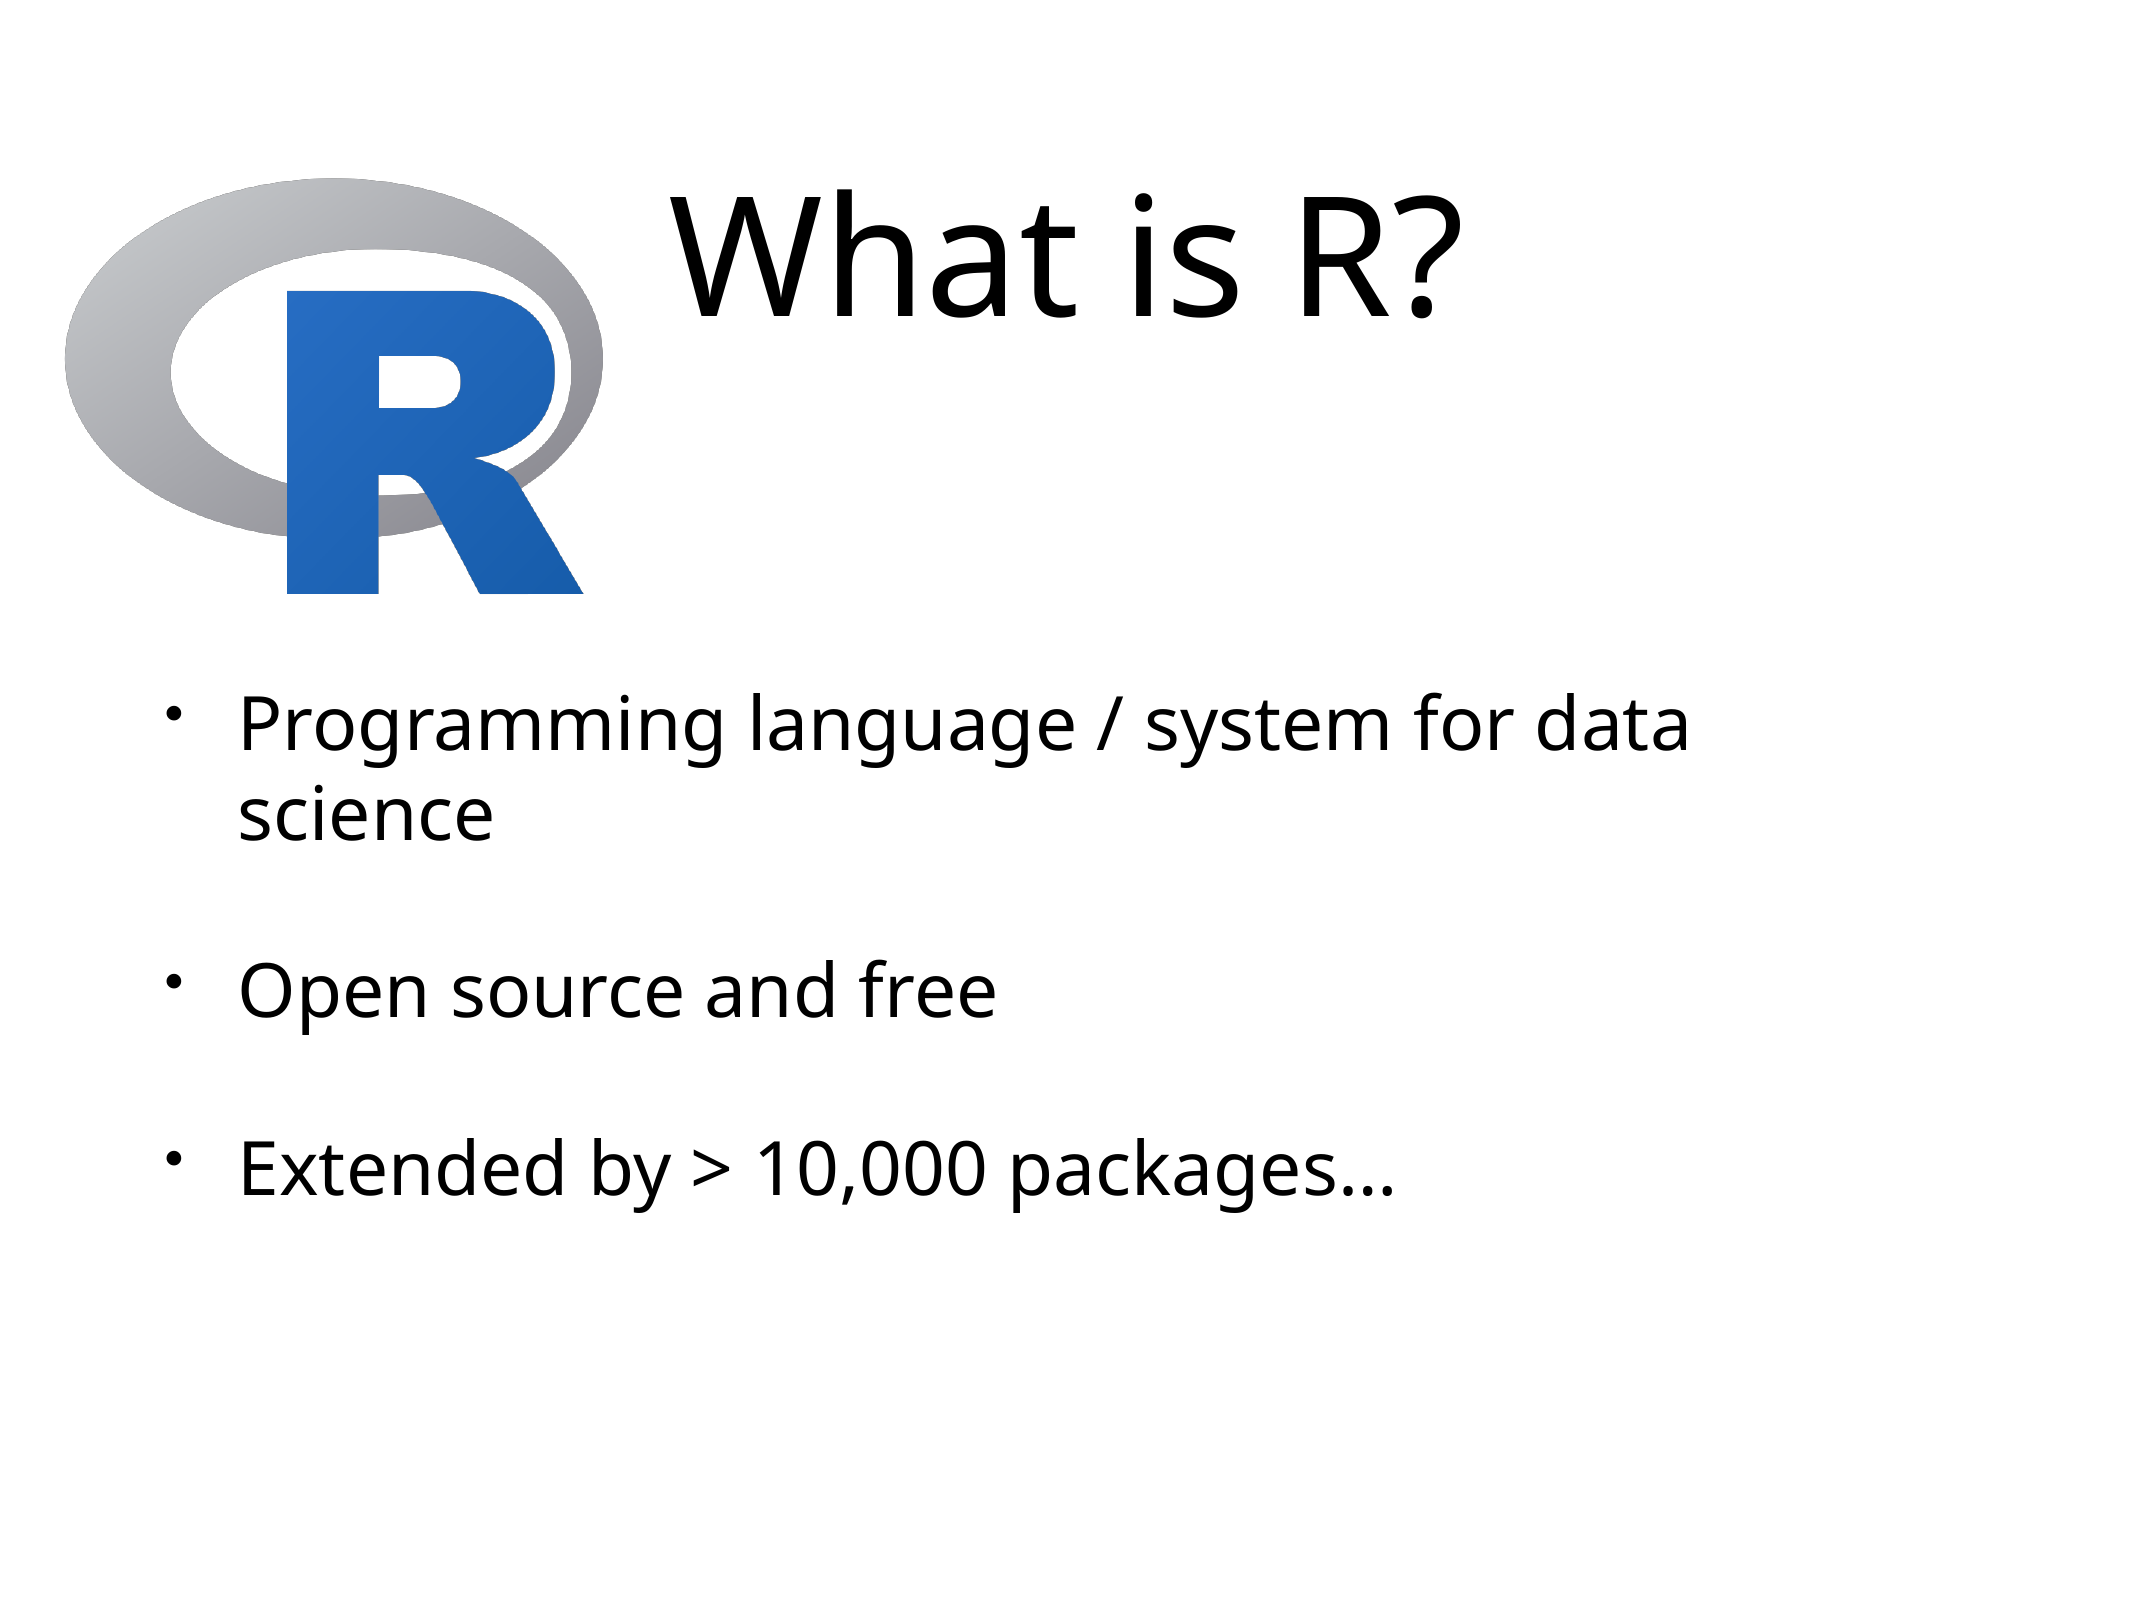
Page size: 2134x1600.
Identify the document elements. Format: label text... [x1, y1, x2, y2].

picture [63, 176, 605, 595]
list Programming language / system for data science Open source and free Extended by > 10,000 packages… [155, 426, 1978, 1459]
title What is R? [155, 72, 1978, 426]
